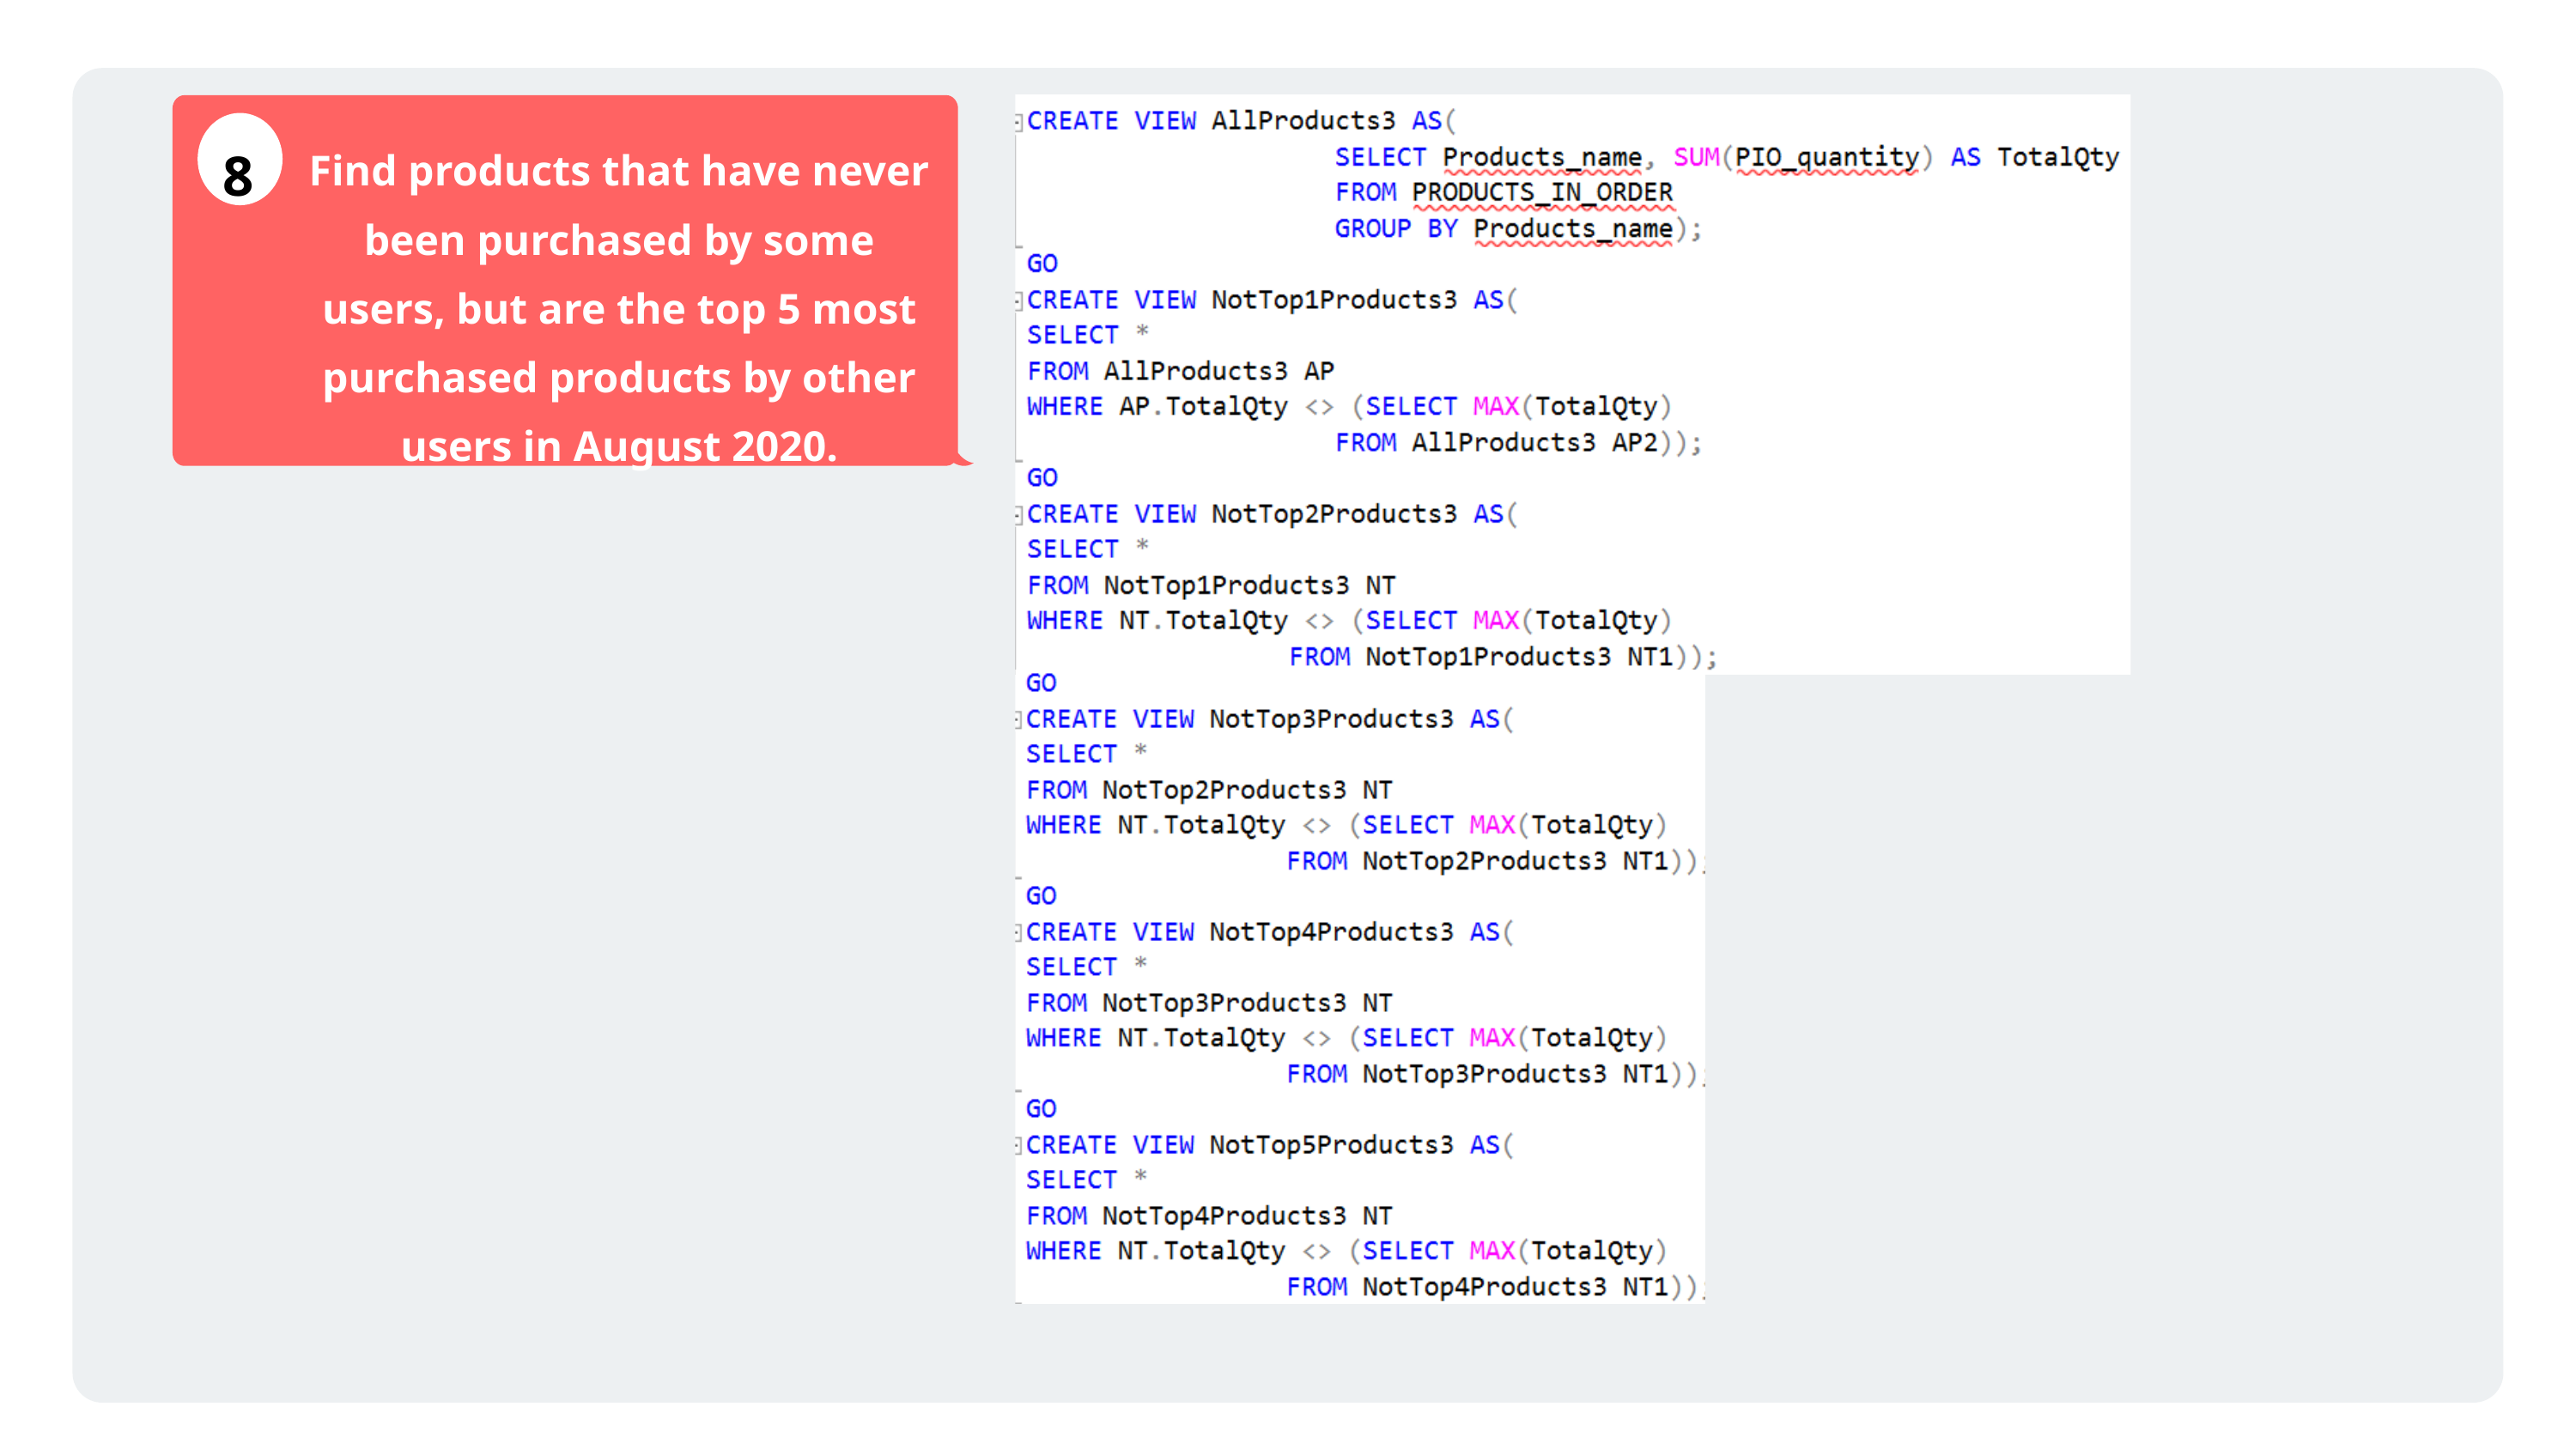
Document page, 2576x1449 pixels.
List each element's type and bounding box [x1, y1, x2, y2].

text_box [172, 94, 975, 470]
text_box [72, 68, 2504, 1403]
picture [1015, 94, 2131, 1304]
